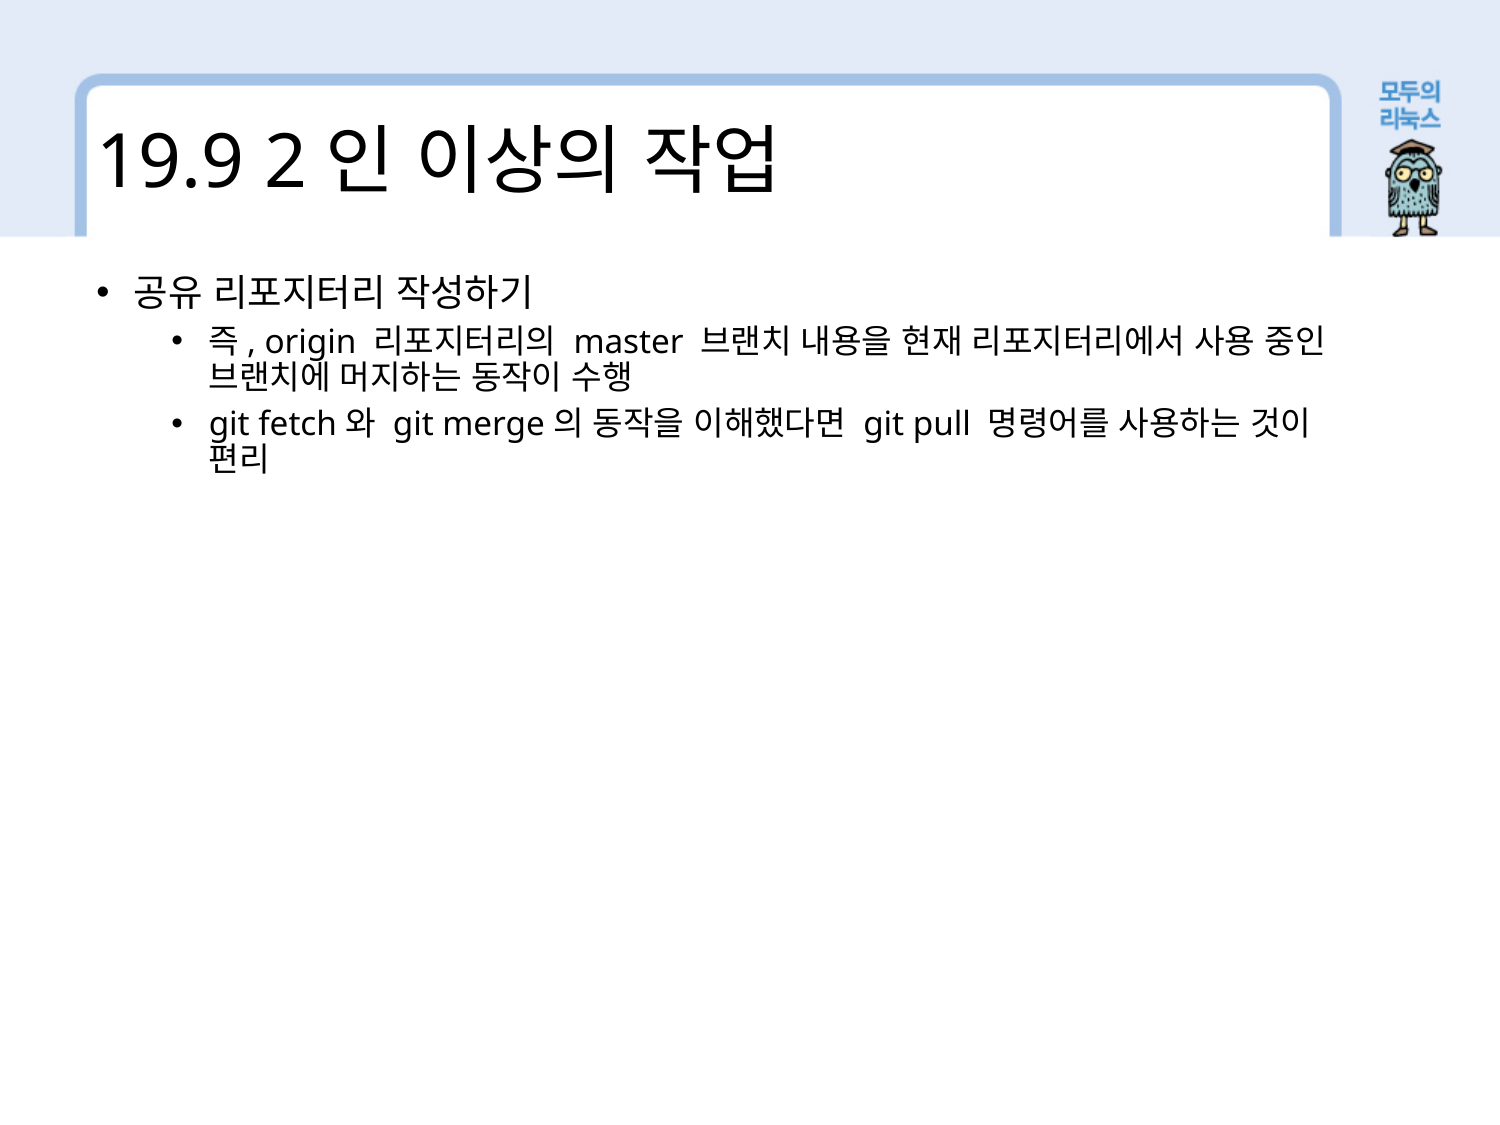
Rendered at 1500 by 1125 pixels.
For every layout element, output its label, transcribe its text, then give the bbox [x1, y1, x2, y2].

text_box 19.9 2인 이상의 작업 [81, 115, 1335, 221]
text_box 공유 리포지터리 작성하기 즉, origin 리포지터리의 master 브랜치 내용을 현재 리포지터리에서 사용 중인 브랜치에 머지하는 동작이 수행 git fetch와 git merge의 동작을 이해했다면 git pull 명령어를 사용하는 것이 편리 [81, 266, 1386, 1024]
picture [0, 0, 1500, 1125]
